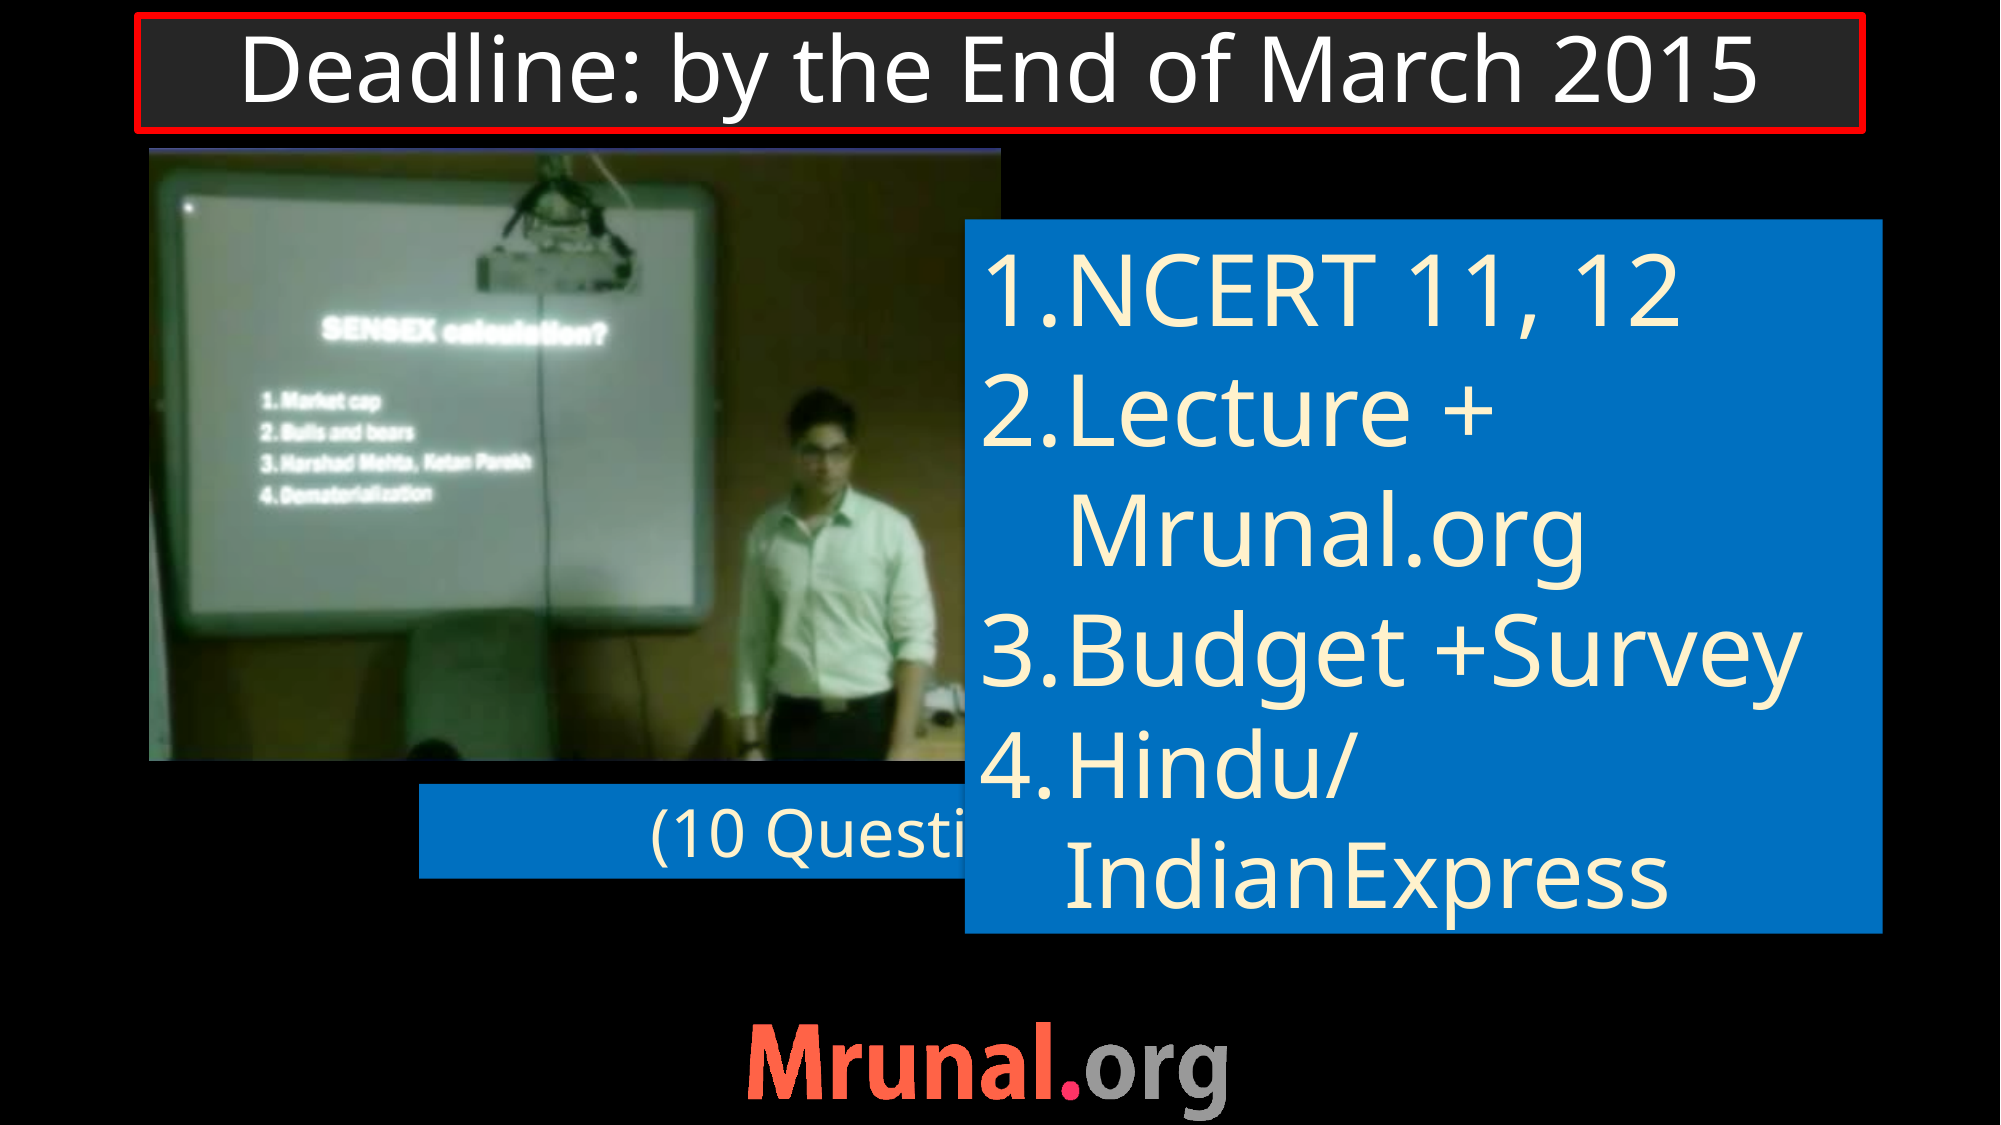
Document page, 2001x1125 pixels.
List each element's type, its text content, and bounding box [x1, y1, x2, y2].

title Deadline: by the End of March 2015 [134, 12, 1866, 134]
picture [741, 1005, 1230, 1125]
text_box (10 Questions in CSAT-14) [419, 783, 959, 879]
picture [149, 147, 1001, 762]
text_box NCERT 11, 12 Lecture + Mrunal.org Budget +Survey Hindu/IndianExpress [964, 219, 1883, 934]
